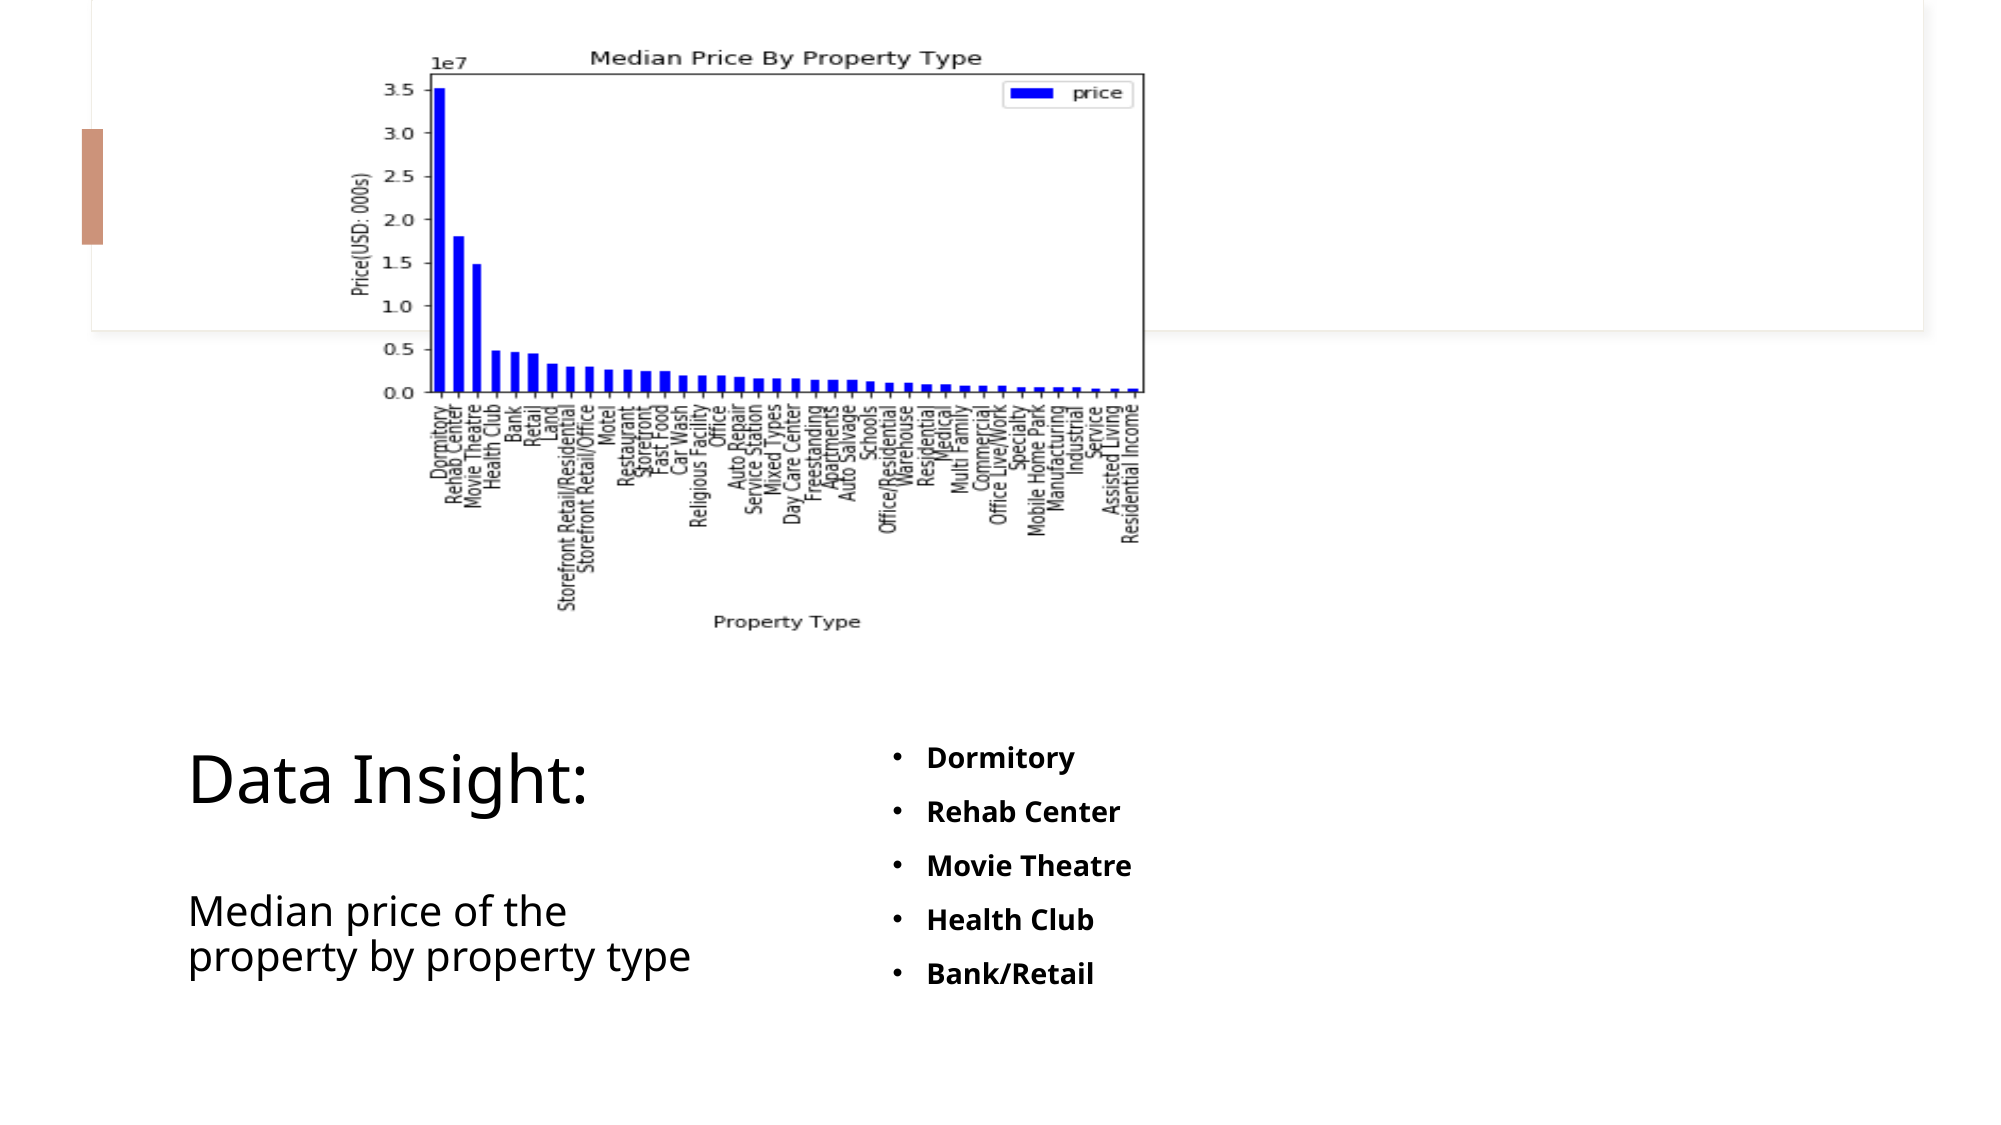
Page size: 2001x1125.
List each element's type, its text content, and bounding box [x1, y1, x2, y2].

picture [337, 40, 1158, 641]
list Dormitory Rehab Center Movie Theatre Health Club Bank/Retail [877, 728, 1863, 999]
title Data Insight: Median price of the property by property type [172, 728, 753, 999]
